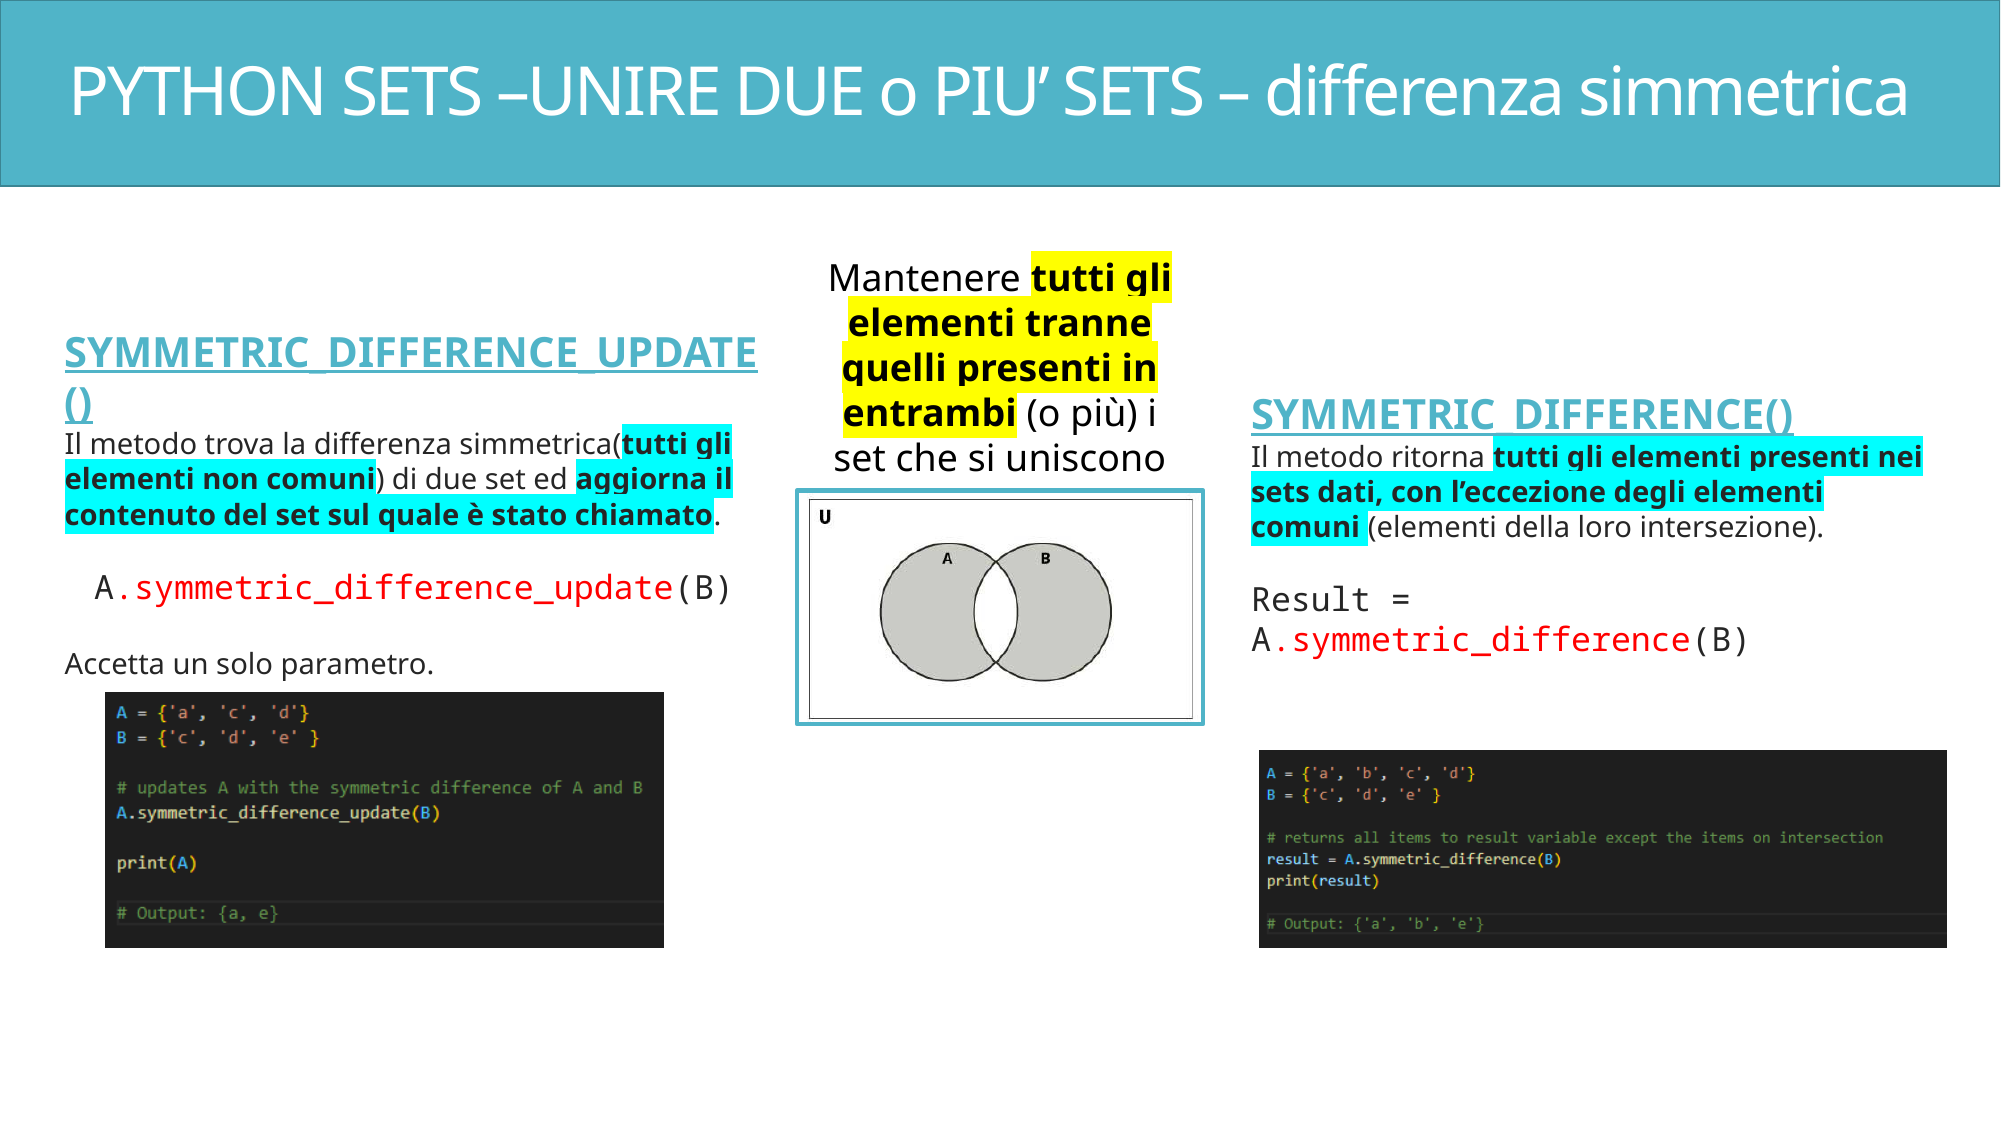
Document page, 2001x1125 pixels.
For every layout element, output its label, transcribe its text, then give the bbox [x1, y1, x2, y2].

list SYMMETRIC_DIFFERENCE_UPDATE() Il metodo trova la differenza simmetrica(tutti gli elementi non comuni) di due set ed aggiorna il contenuto del set sul quale è stato chiamato. A.symmetric_difference_update(B) Accetta un solo parametro. [34, 221, 779, 1085]
list SYMMETRIC_DIFFERENCE() Il metodo ritorna tutti gli elementi presenti nei sets dati, con l’eccezione degli elementi comuni (elementi della loro intersezione). Result = A.symmetric_difference(B) [1221, 221, 1947, 1085]
title PYTHON SETS –UNIRE DUE o PIU’ SETS – differenza simmetrica [53, 19, 1949, 170]
picture [798, 492, 1201, 722]
text_box Mantenere tutti gli elementi tranne quelli presenti in entrambi (o più) i set che si uniscono [799, 246, 1201, 487]
picture [1259, 750, 1947, 948]
picture [105, 692, 664, 948]
